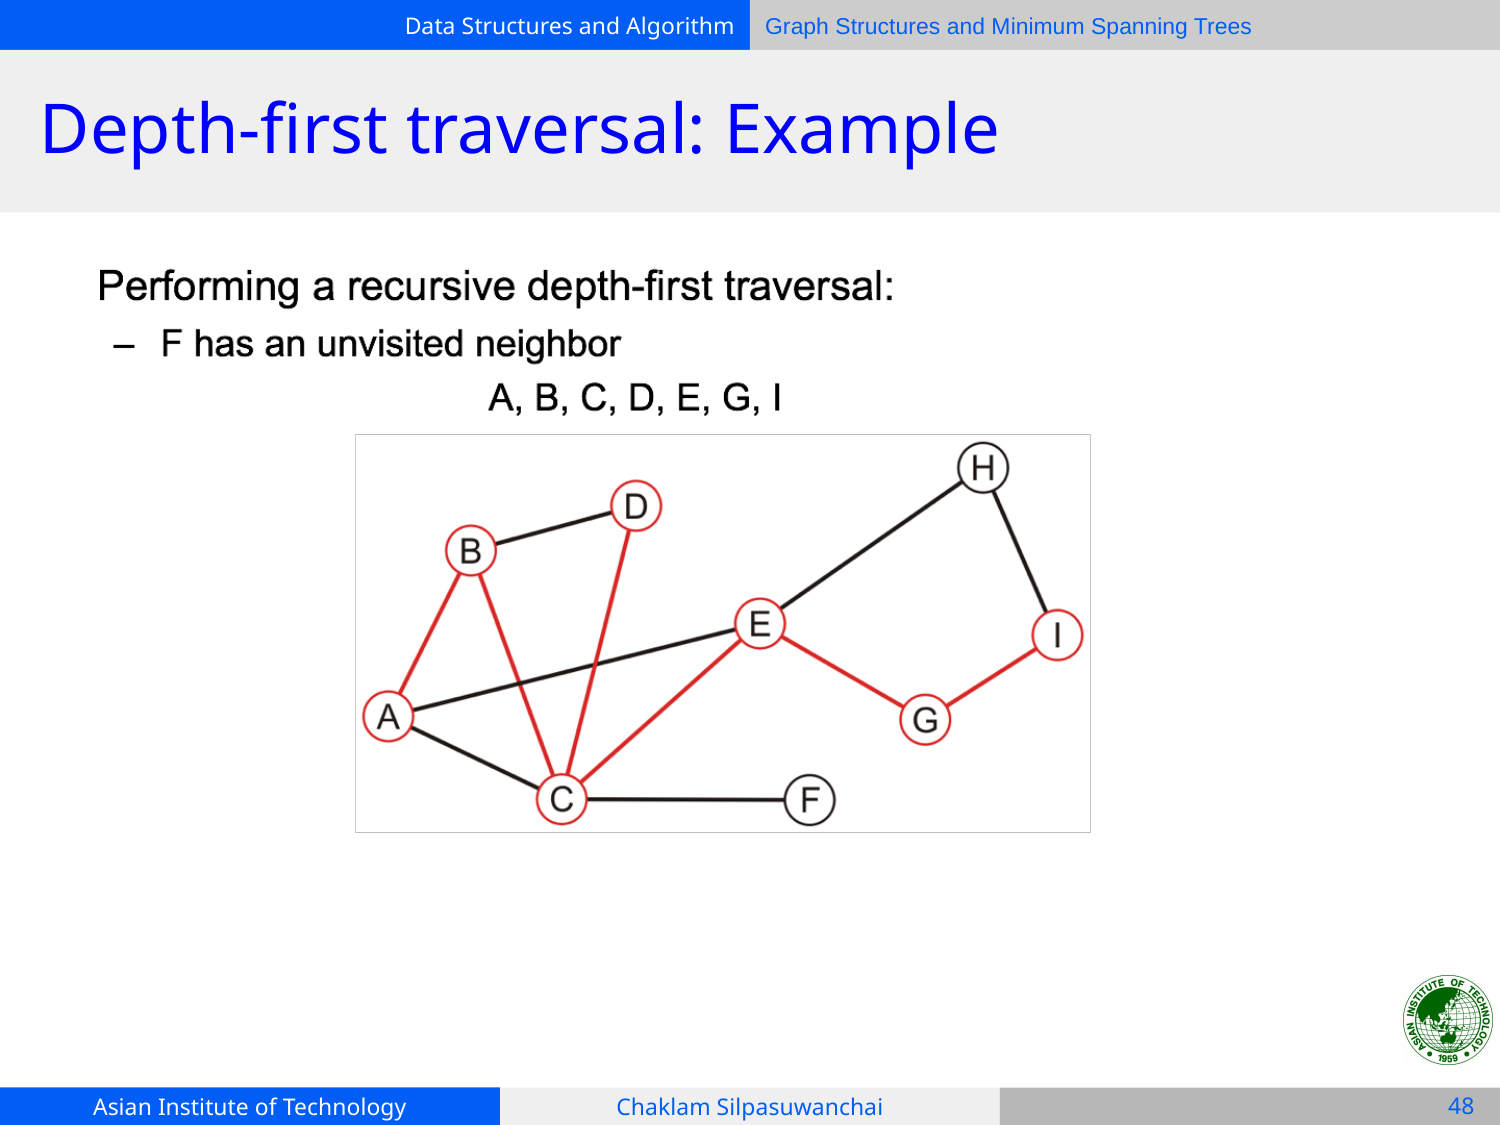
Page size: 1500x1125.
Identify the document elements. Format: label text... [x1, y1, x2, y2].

picture [1403, 975, 1493, 1065]
title Depth-first traversal: Example [24, 50, 1475, 213]
picture [24, 247, 1375, 996]
slide_number ‹#› [1422, 1088, 1500, 1125]
